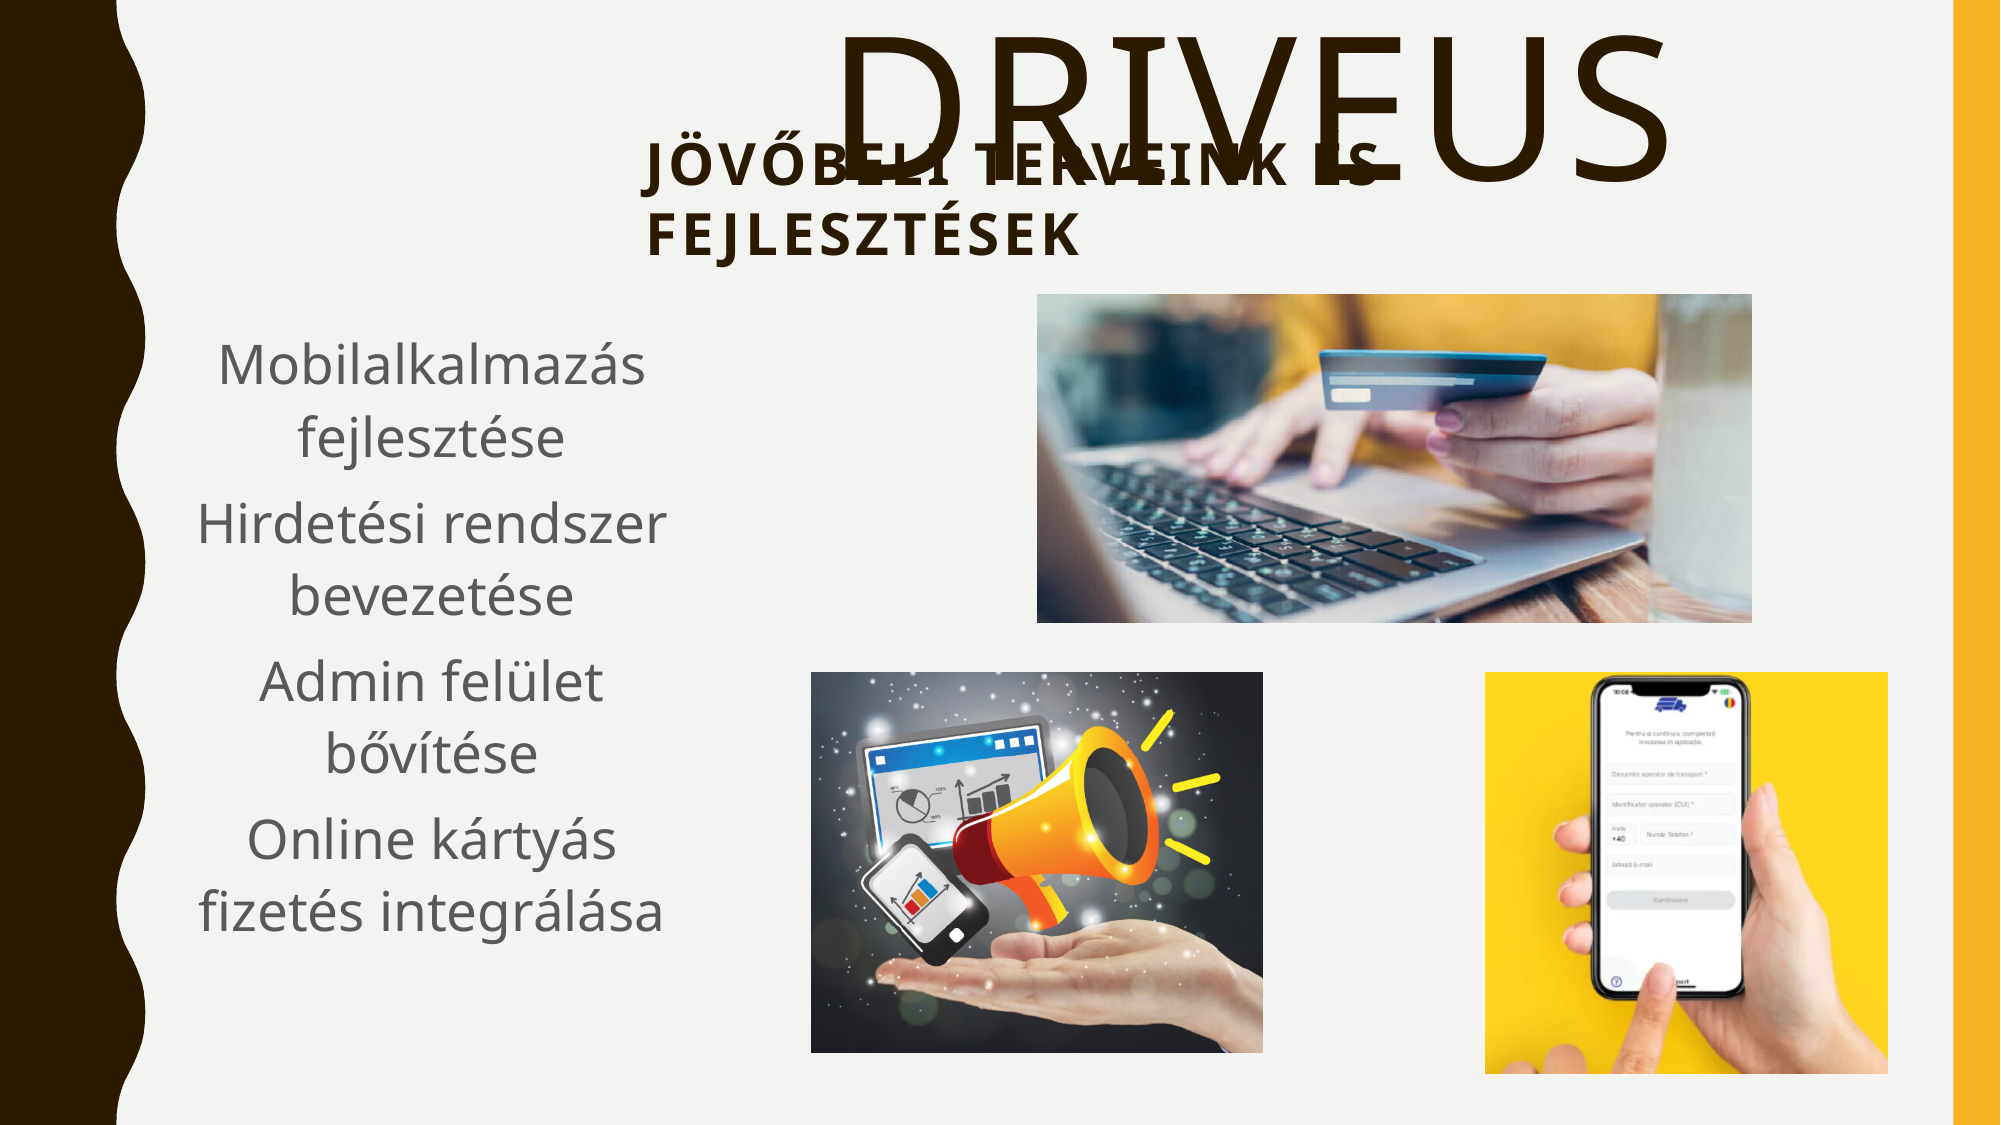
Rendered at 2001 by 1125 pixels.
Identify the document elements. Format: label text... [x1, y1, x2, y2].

title DRIVEus [811, 0, 2000, 245]
list JÖVŐBELI TERVEINK ÉS fejlesztések [630, 171, 1563, 275]
list Mobilalkalmazás fejlesztése Hirdetési rendszer bevezetése Admin felület bővítése Online kártyás fizetés integrálása [0, 316, 685, 1091]
picture [1484, 672, 1888, 1075]
picture [811, 672, 1263, 1053]
picture [1036, 294, 1752, 623]
